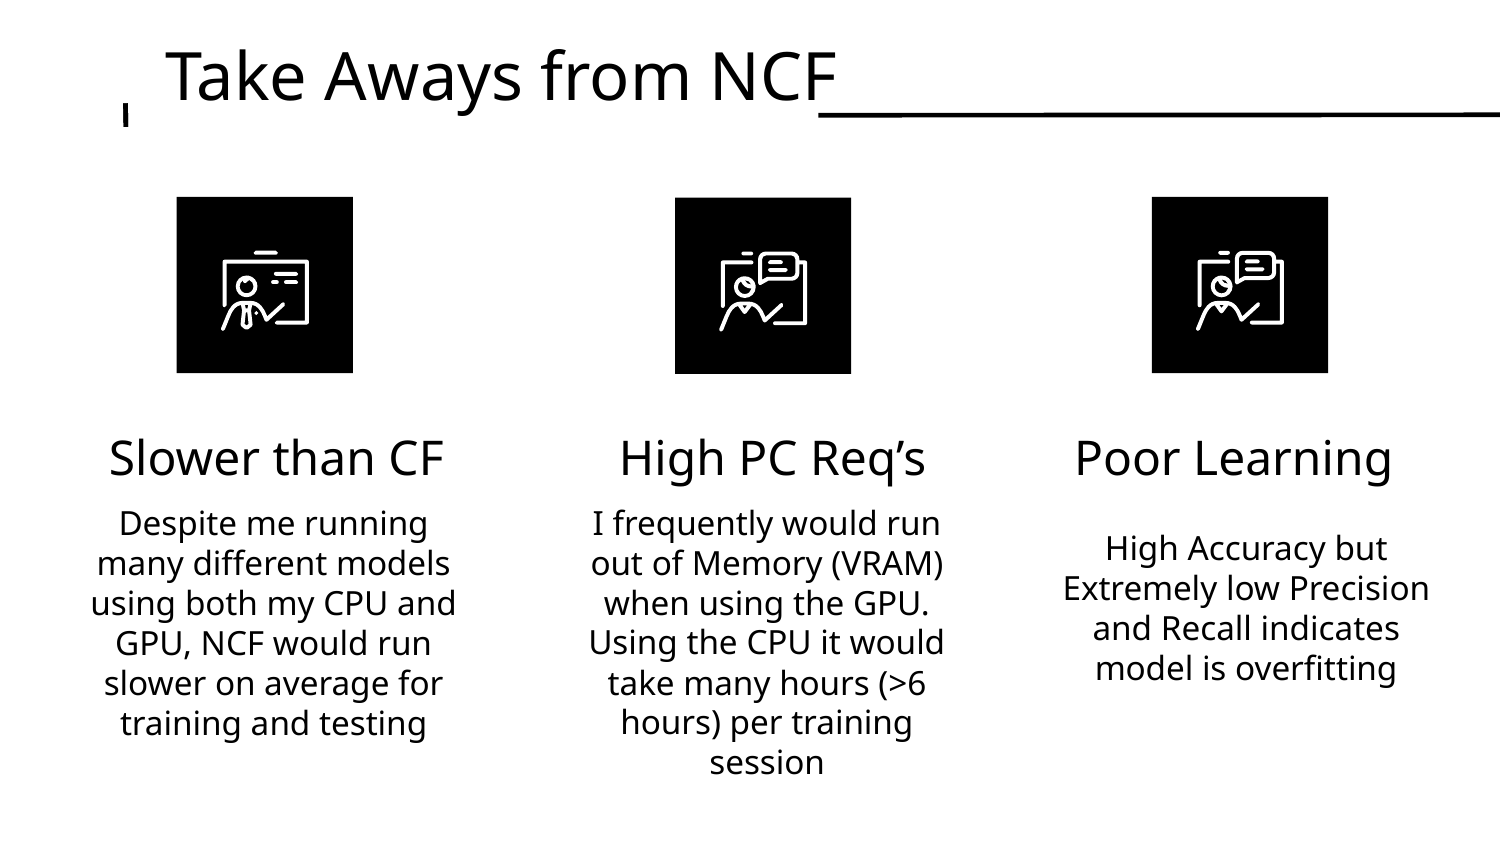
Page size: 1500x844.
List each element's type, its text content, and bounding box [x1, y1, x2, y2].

text_box [221, 300, 285, 331]
text_box [253, 250, 278, 255]
subtitle Slower than CF [28, 412, 524, 507]
text_box [1234, 250, 1284, 325]
text_box [1218, 250, 1230, 255]
text_box [758, 251, 808, 326]
text_box High PC Req’s [524, 412, 1021, 507]
subtitle Poor Learning [1021, 412, 1482, 507]
text_box [1210, 275, 1233, 298]
subtitle Despite me running many different models using both my CPU and GPU, NCF would run slower on average for training and testing [60, 507, 488, 801]
subtitle High Accuracy but Extremely low Precision and Recall indicates model is overfitting [1030, 512, 1463, 713]
text_box [176, 196, 353, 374]
text_box [719, 301, 783, 332]
text_box [733, 276, 756, 298]
text_box [675, 197, 852, 374]
text_box [720, 260, 754, 308]
title Take Aways from NCF [150, 18, 1379, 113]
text_box I frequently would run out of Memory (VRAM) when using the GPU. Using the CPU it would take many hours (>6 hours) per training session [559, 486, 975, 808]
text_box [741, 251, 754, 256]
text_box [1196, 300, 1260, 331]
text_box [1151, 196, 1329, 374]
text_box [222, 259, 309, 325]
text_box [1197, 259, 1231, 308]
